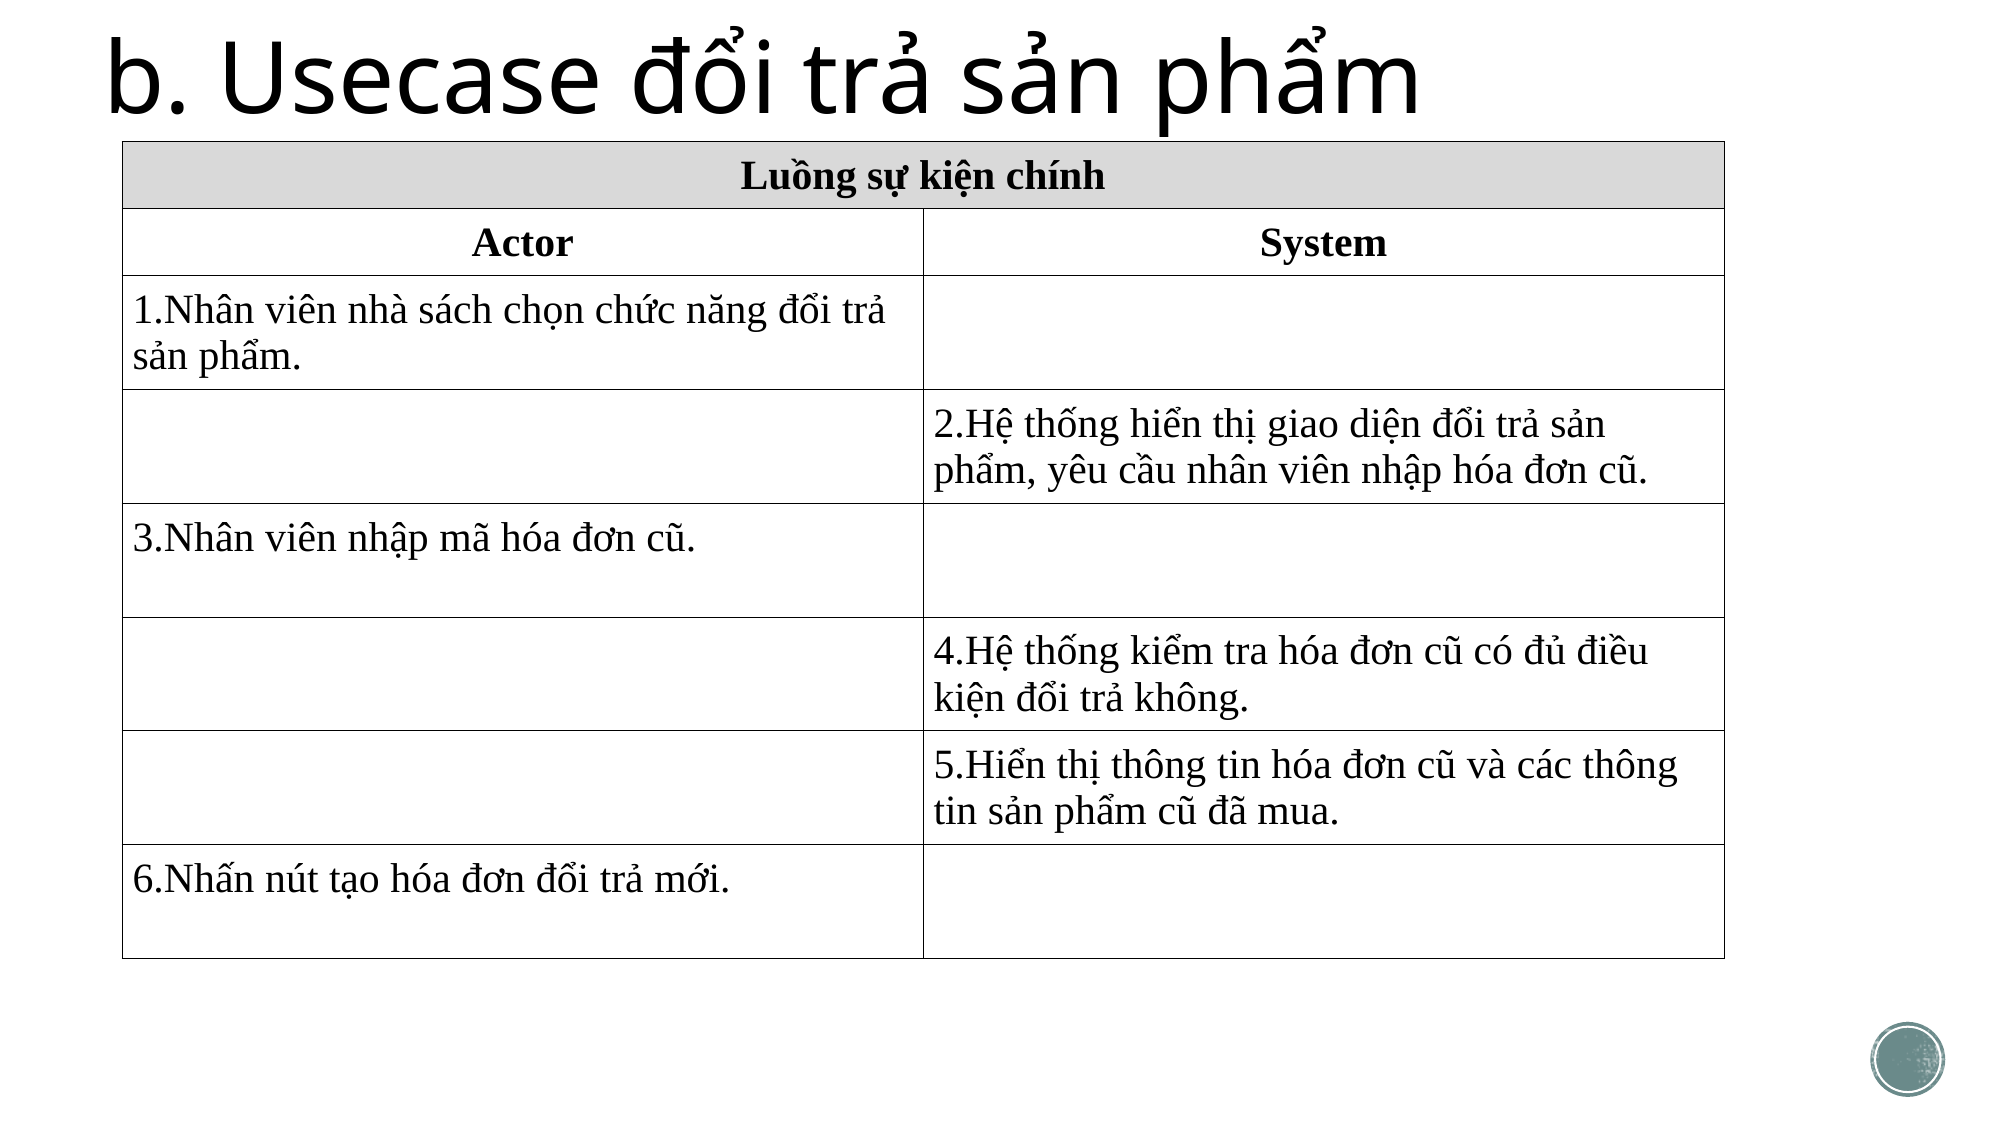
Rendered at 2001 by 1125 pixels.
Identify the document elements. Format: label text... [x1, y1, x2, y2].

title b. Usecase đổi trả sản phẩm [88, 0, 1826, 164]
table_cell [123, 618, 923, 730]
table_cell Hệ thống hiển thị giao diện đổi trả sản phẩm, yêu cầu nhân viên nhập hóa đơn cũ. [924, 390, 1724, 503]
table_cell Actor [123, 209, 923, 275]
table_header Luồng sự kiện chính [123, 142, 1724, 208]
table_cell [924, 276, 1724, 389]
table_cell Hiển thị thông tin hóa đơn cũ và các thông tin sản phẩm cũ đã mua. [924, 731, 1724, 844]
table_cell [123, 731, 923, 844]
table_cell [924, 845, 1724, 958]
table_cell Hệ thống kiểm tra hóa đơn cũ có đủ điều kiện đổi trả không. [924, 618, 1724, 730]
table_cell Nhấn nút tạo hóa đơn đổi trả mới. [123, 845, 923, 958]
table_cell Nhân viên nhập mã hóa đơn cũ. [123, 504, 923, 617]
table_cell [123, 390, 923, 503]
table_cell Nhân viên nhà sách chọn chức năng đổi trả sản phẩm. [123, 276, 923, 389]
table_cell System [924, 209, 1724, 275]
table_cell [924, 504, 1724, 617]
